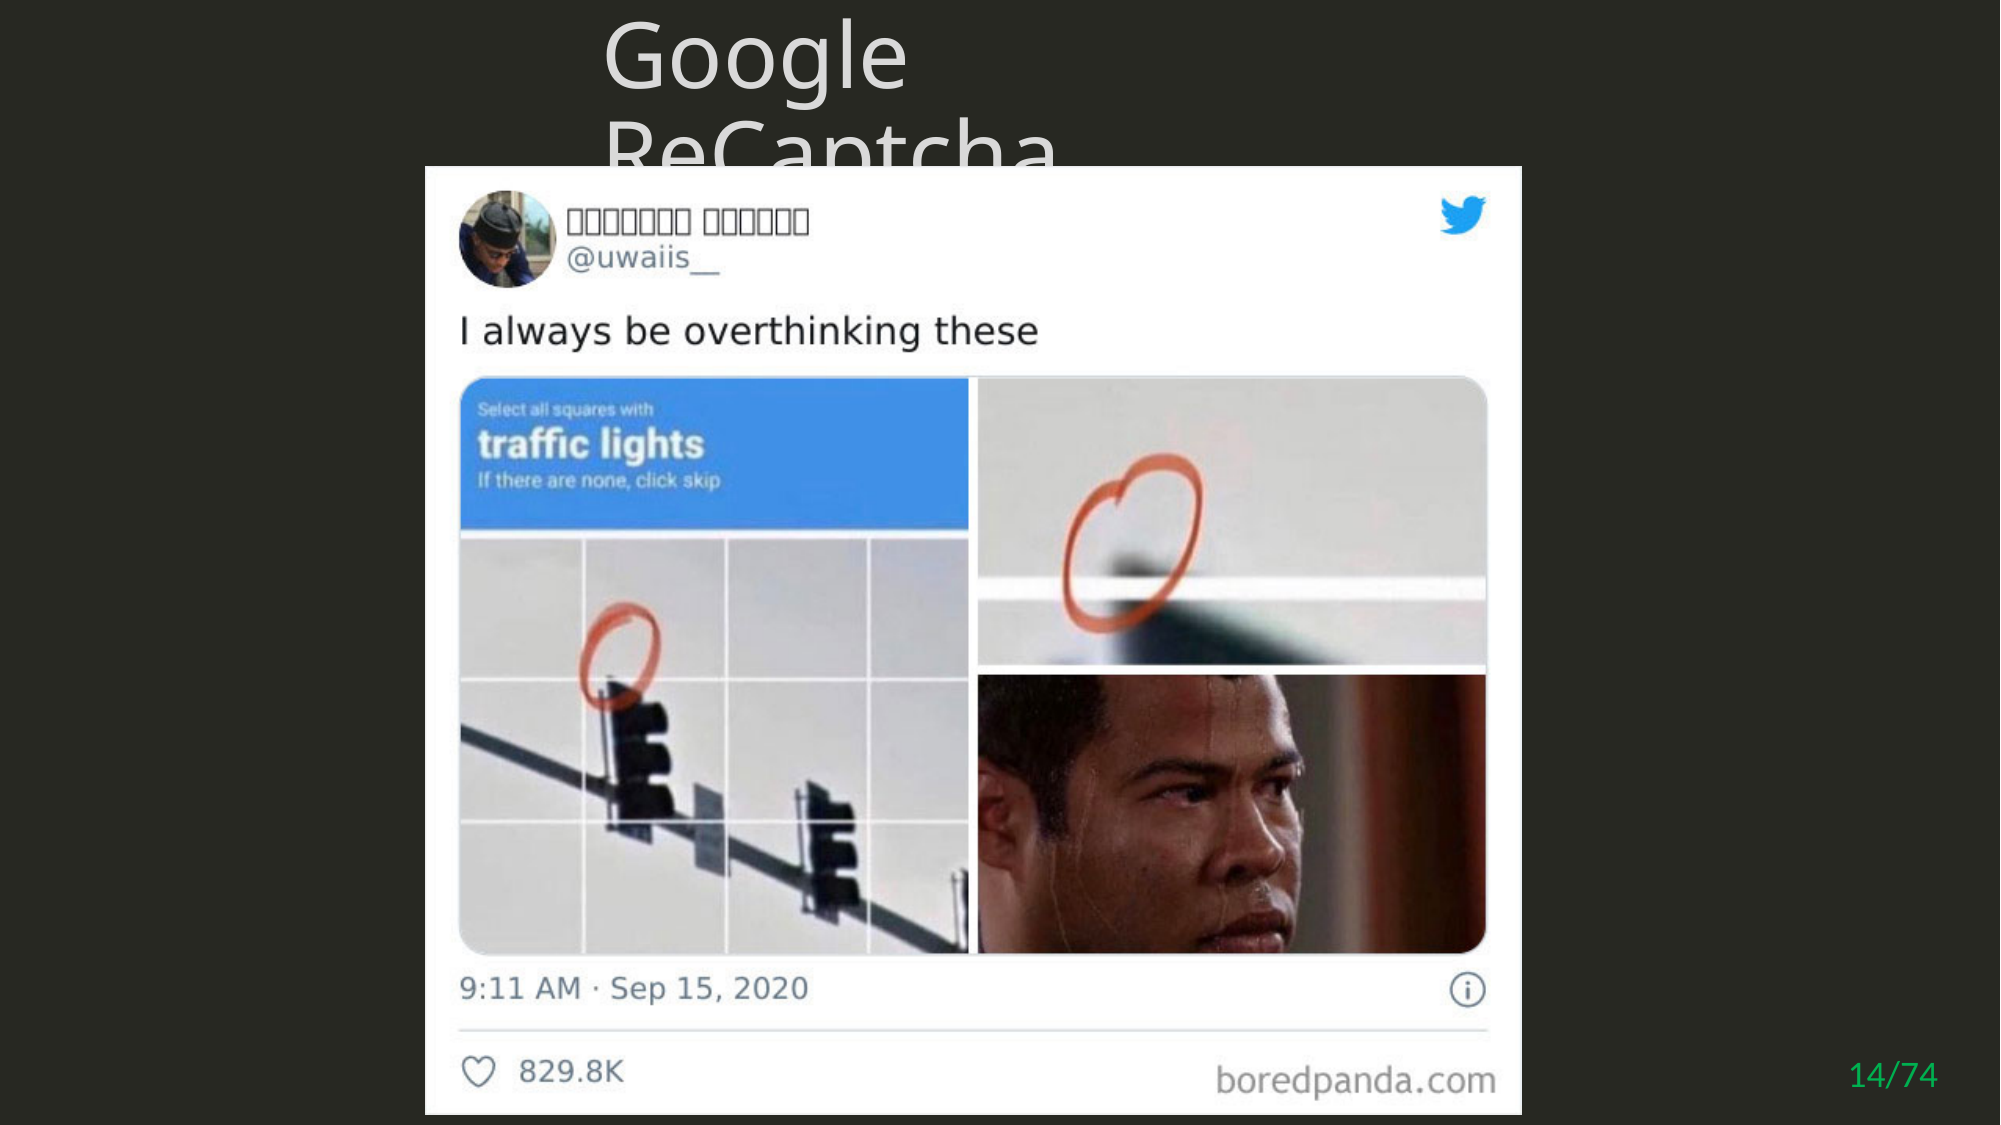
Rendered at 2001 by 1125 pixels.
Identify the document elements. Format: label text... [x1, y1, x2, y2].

title Google ReCaptcha [586, 0, 1325, 166]
slide_number 14/74 [1809, 1042, 1953, 1103]
picture [425, 166, 1522, 1116]
